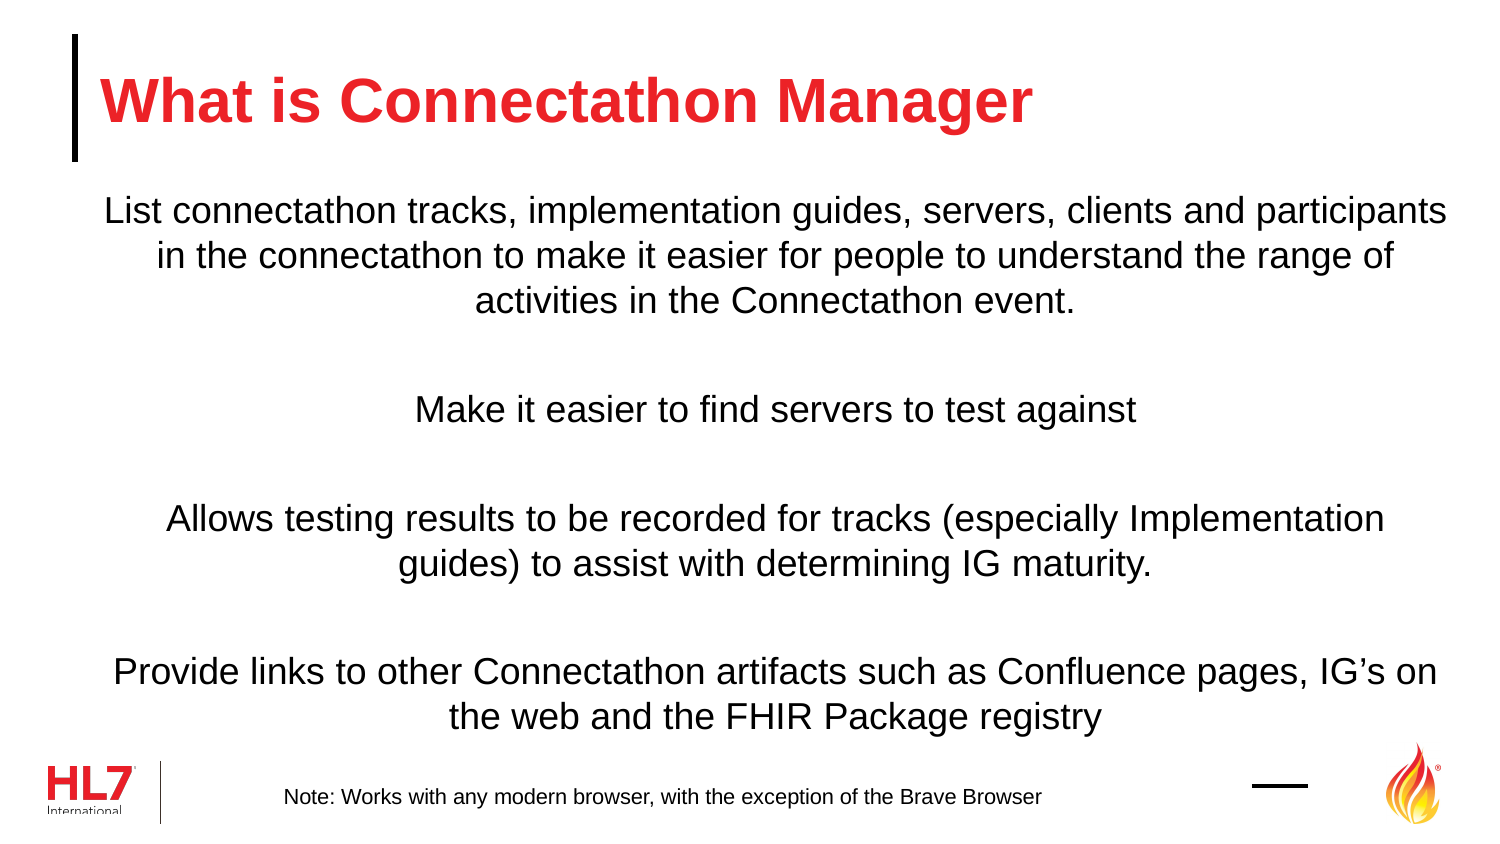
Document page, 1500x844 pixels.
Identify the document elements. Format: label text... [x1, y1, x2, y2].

picture [1386, 742, 1441, 824]
list List connectathon tracks, implementation guides, servers, clients and participants in the connectathon to make it easier for people to understand the range of activities in the Connectathon event. Make it easier to find servers to test against Allows testing results to be recorded for tracks (especially Implementation guides) to assist with determining IG maturity. Provide links to other Connectathon artifacts such as Confluence pages, IG’s on the web and the FHIR Package registry [100, 186, 1451, 740]
text_box Note: Works with any modern browser, with the exception of the Brave Browser [268, 775, 1059, 817]
title What is Connectathon Manager [100, 33, 1451, 163]
picture [48, 766, 136, 814]
